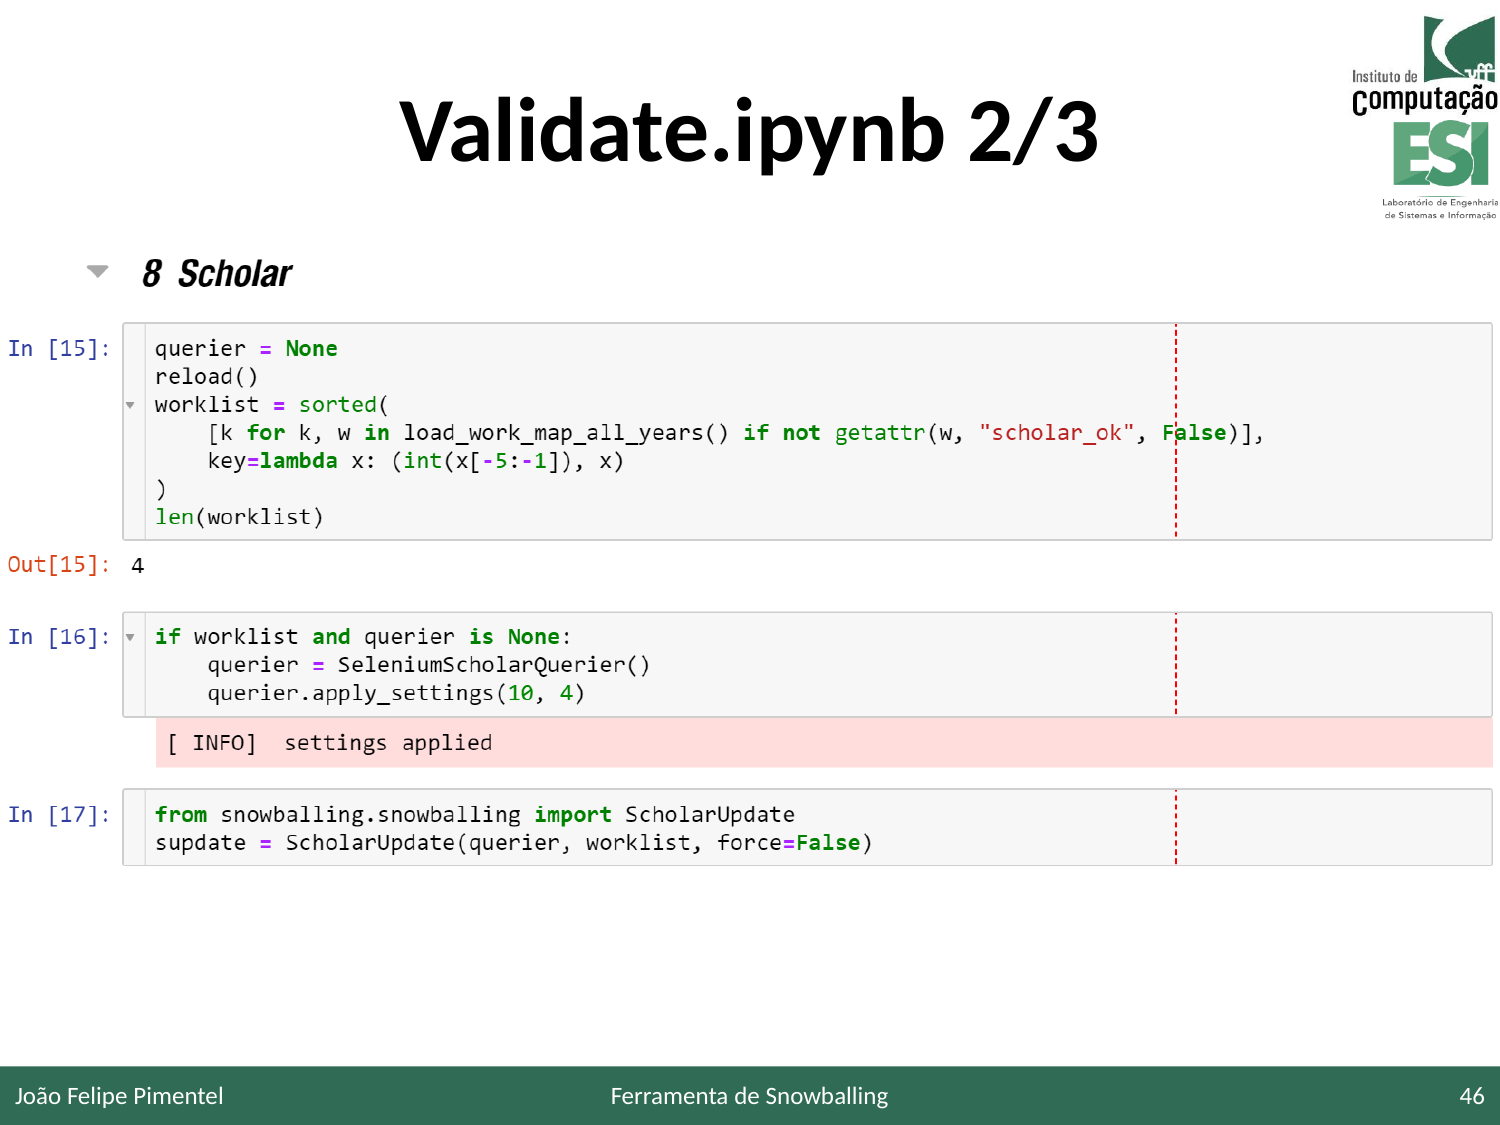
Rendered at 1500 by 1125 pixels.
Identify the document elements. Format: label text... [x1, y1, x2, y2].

title Validate.ipynb 2/3 [150, 30, 1350, 219]
slide_number 46 [1149, 1065, 1500, 1125]
footer Ferramenta de Snowballing [512, 1065, 988, 1125]
slide_number João Felipe Pimentel [0, 1065, 350, 1125]
picture [1383, 120, 1498, 220]
picture [0, 250, 1500, 875]
